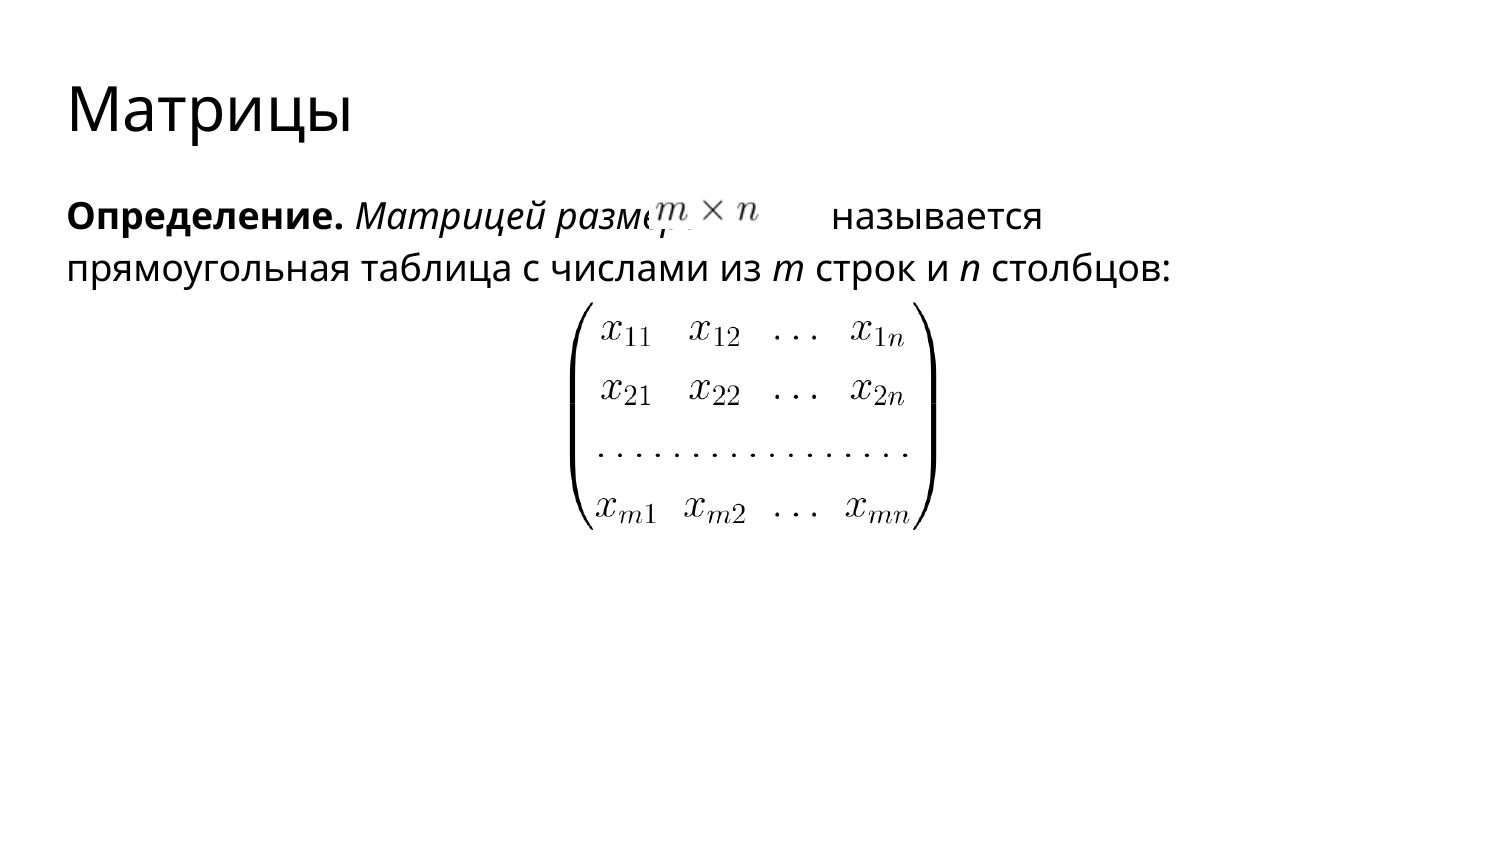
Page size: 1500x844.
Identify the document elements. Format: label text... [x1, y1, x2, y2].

title Матрицы [51, 54, 1449, 149]
picture [649, 194, 766, 229]
list Определение. Матрицей размера называется прямоугольная таблица с числами из m строк и n столбцов: [51, 170, 1449, 731]
picture [561, 300, 939, 534]
